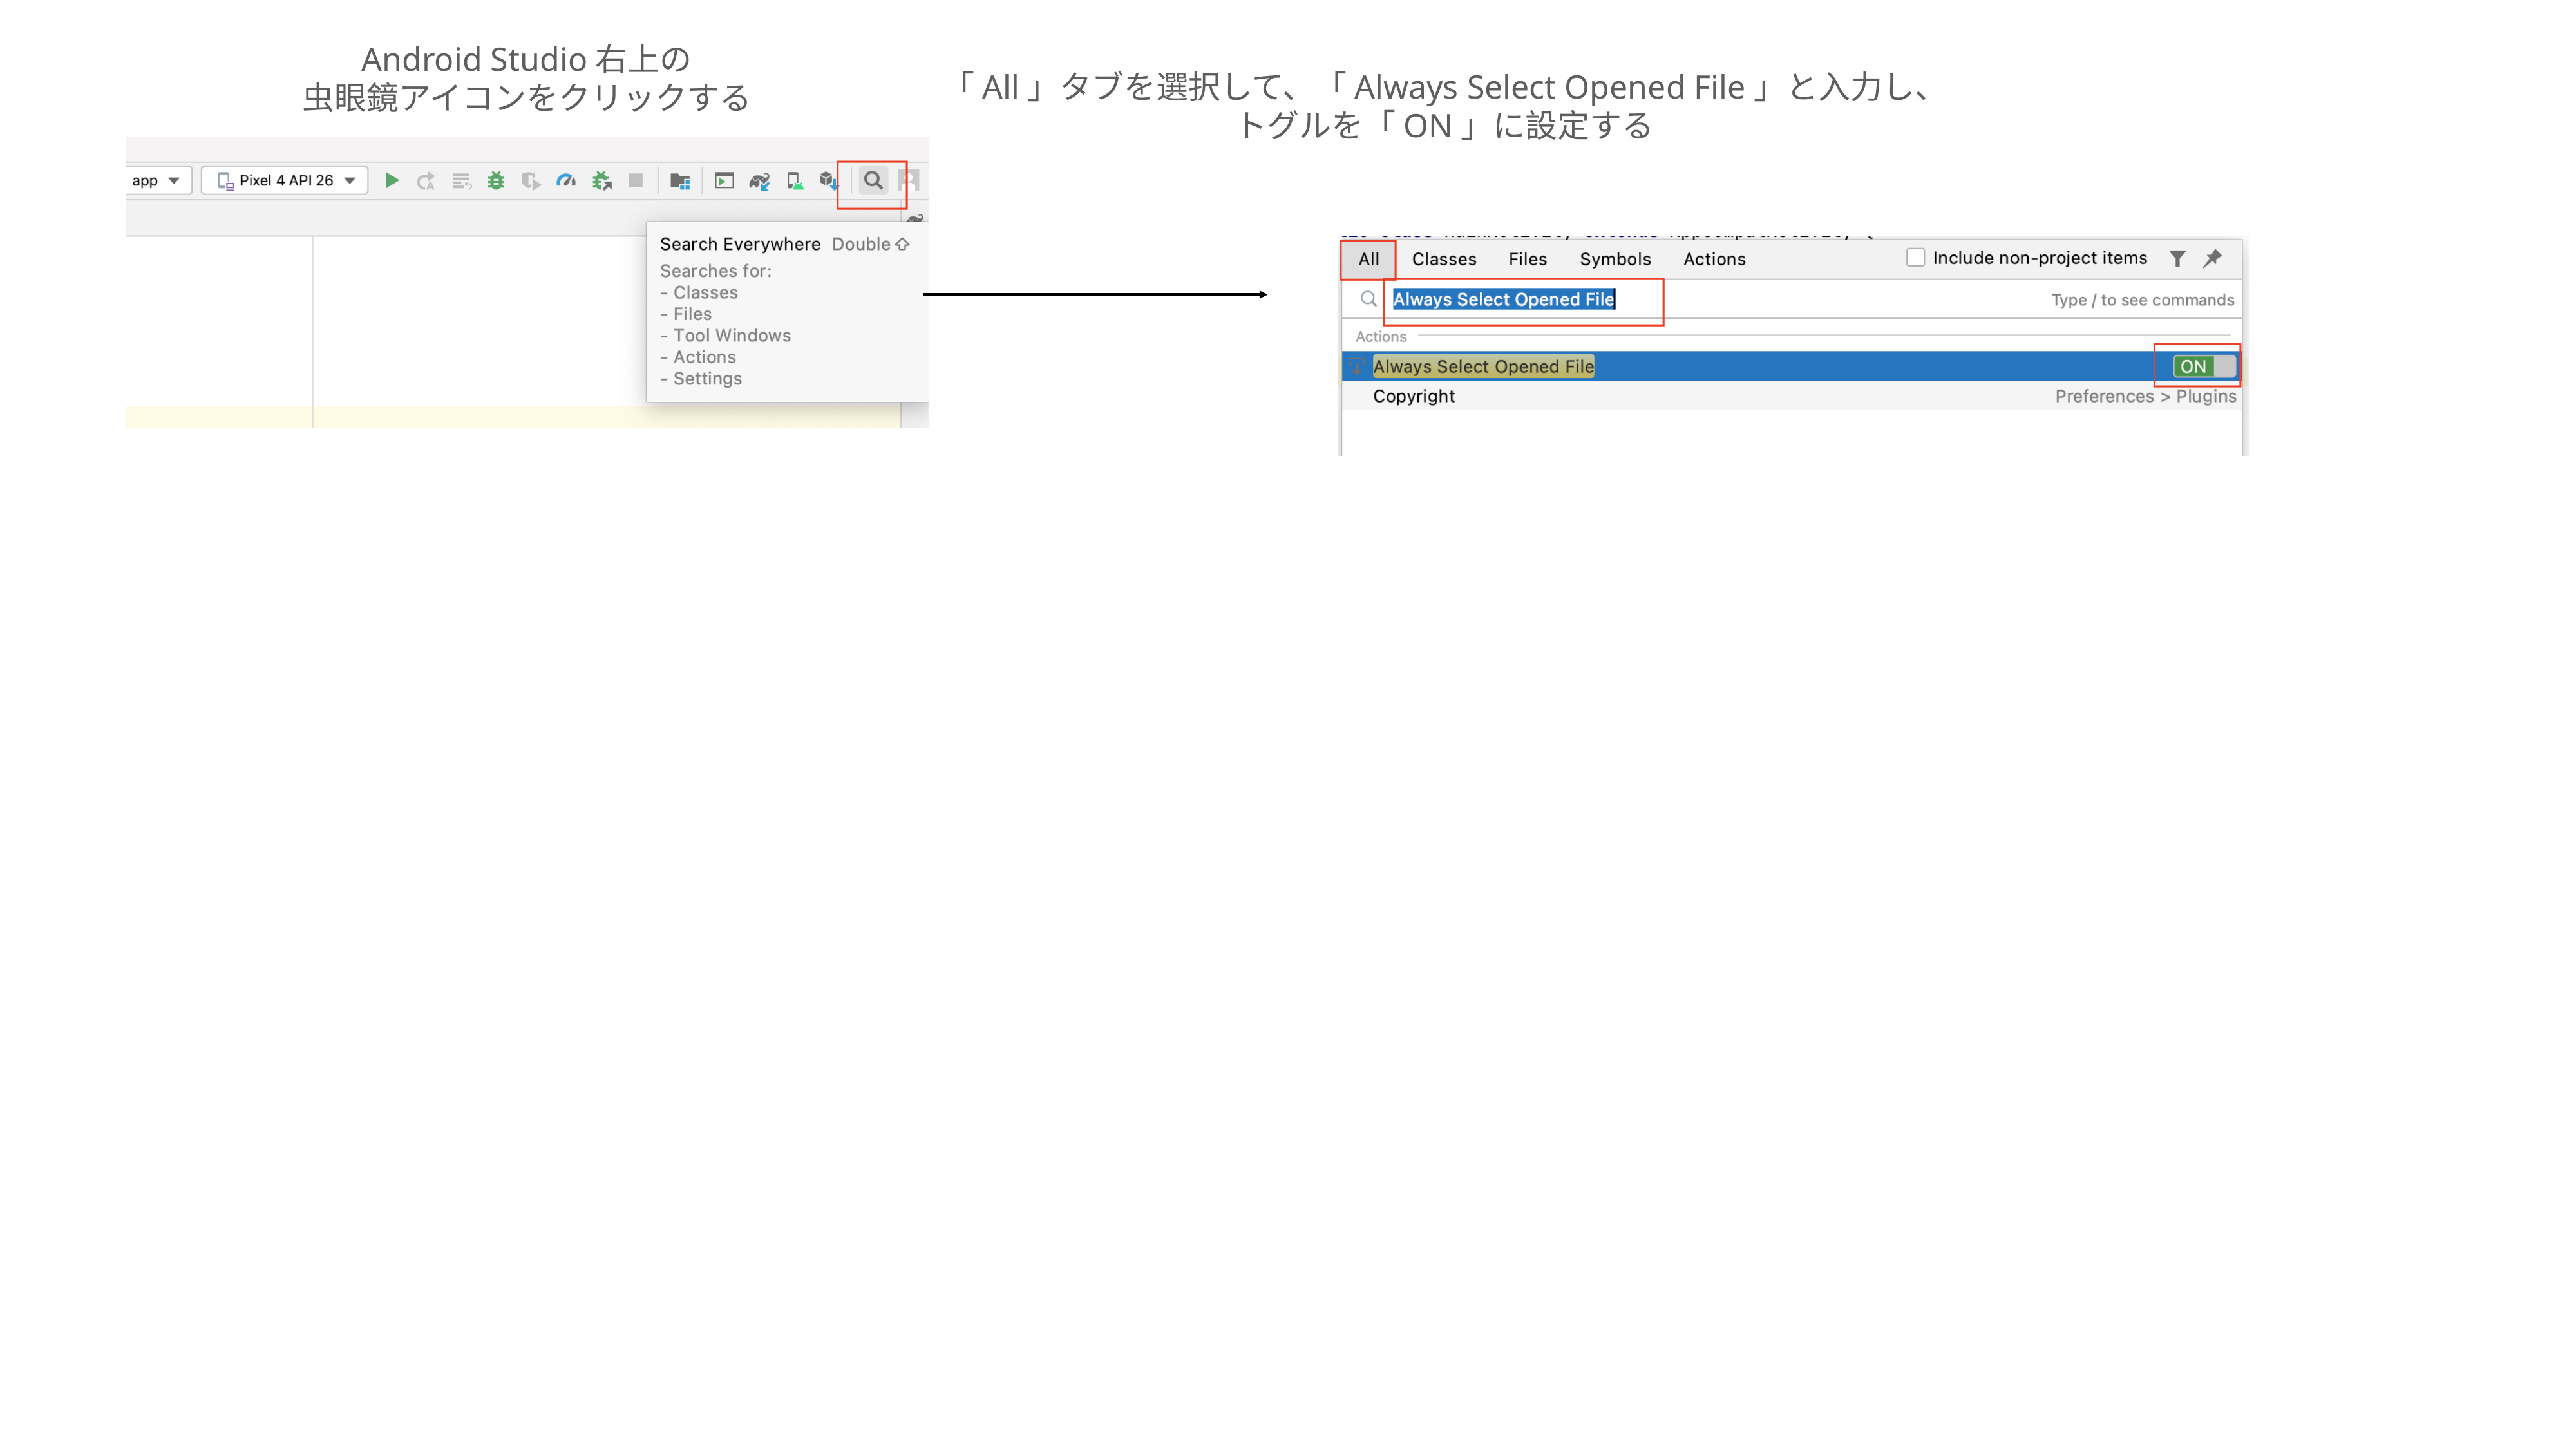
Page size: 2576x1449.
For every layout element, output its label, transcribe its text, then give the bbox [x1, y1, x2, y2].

text_box [929, 290, 1268, 299]
picture [126, 137, 929, 428]
text_box 「All」タブを選択して、「Always Select Opened File」と入力し、 トグルを「ON」に設定する [937, 61, 1953, 149]
text_box Android Studio右上の 虫眼鏡アイコンをクリックする [297, 33, 757, 122]
picture [1338, 235, 2249, 457]
